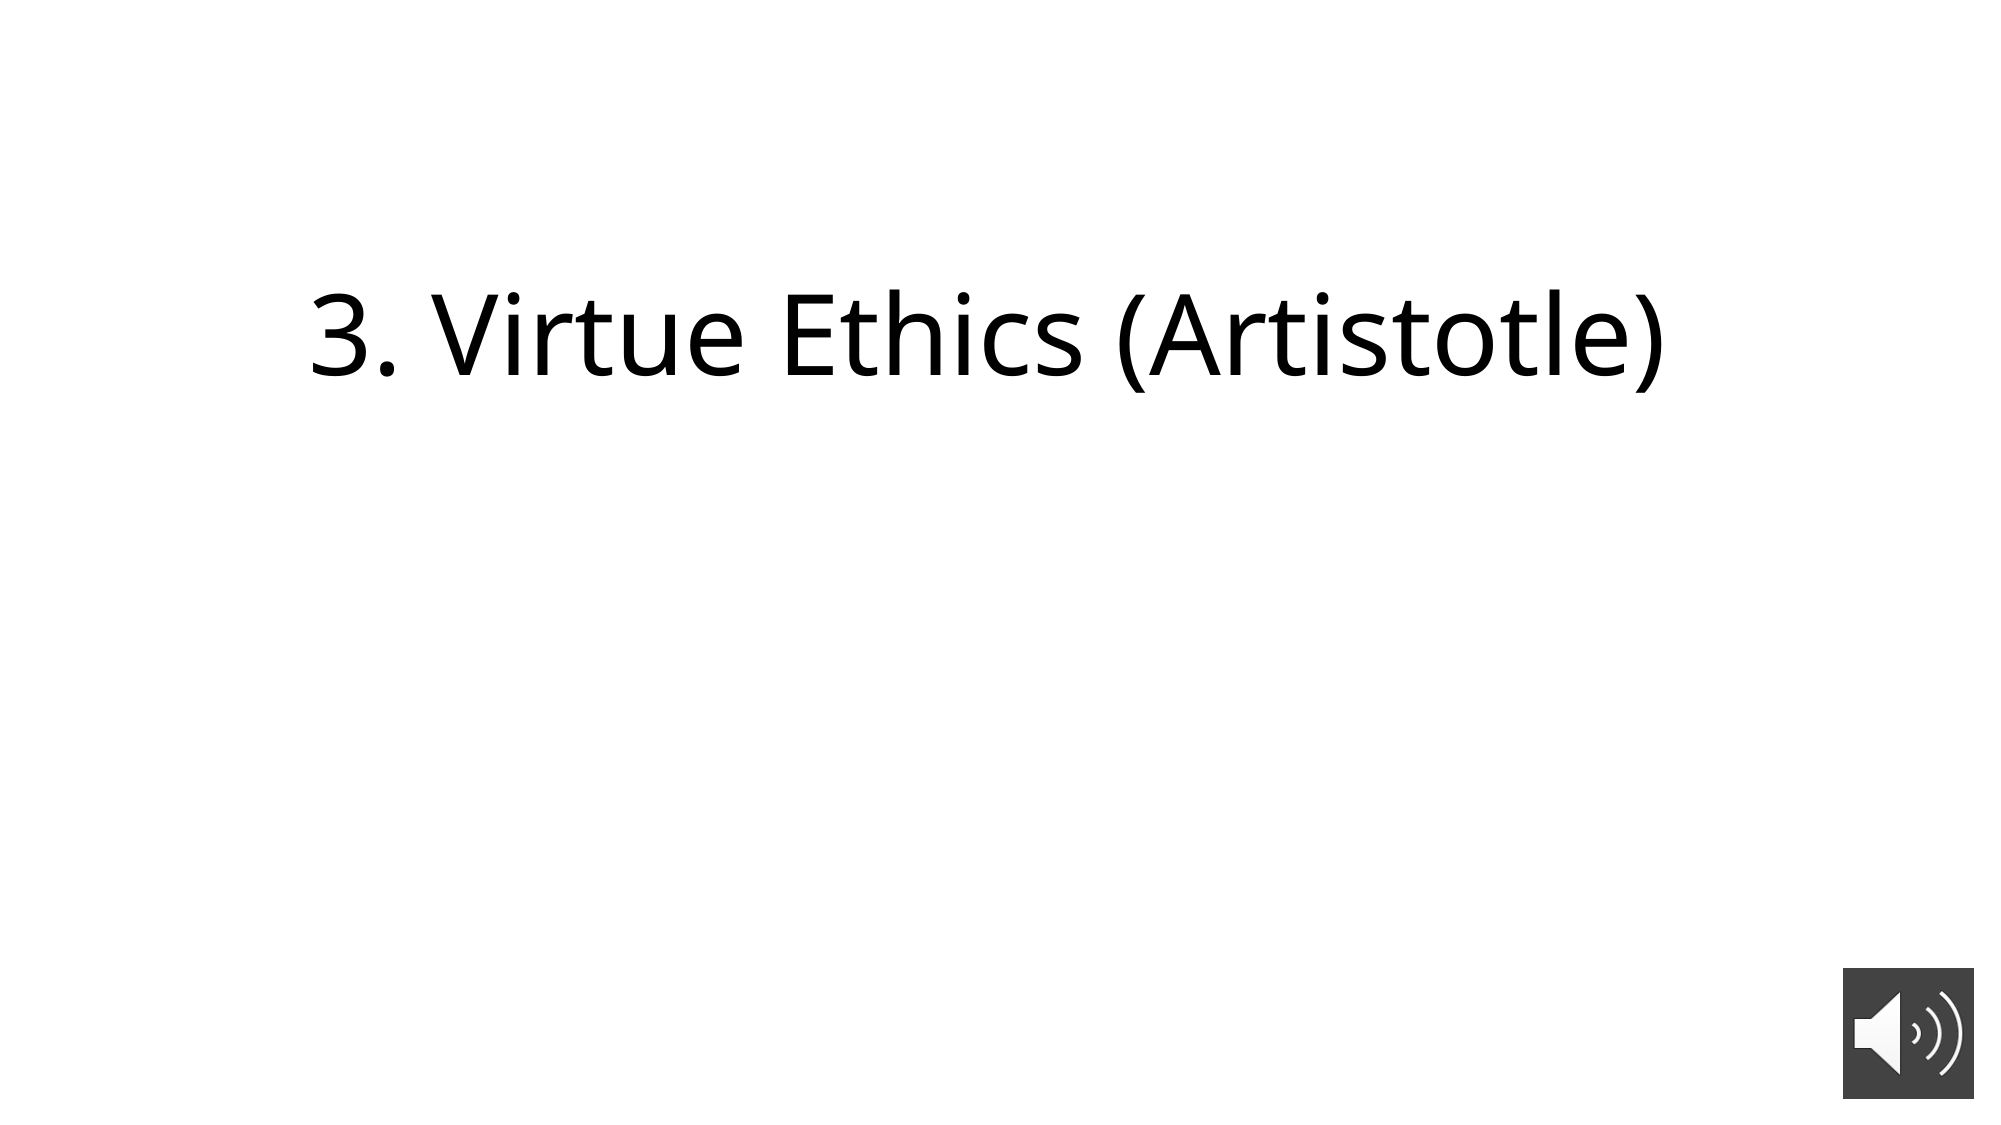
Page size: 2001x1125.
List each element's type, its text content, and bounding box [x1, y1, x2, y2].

picture [1841, 966, 1975, 1100]
text_box 3. Virtue Ethics (Artistotle) [293, 255, 1683, 406]
